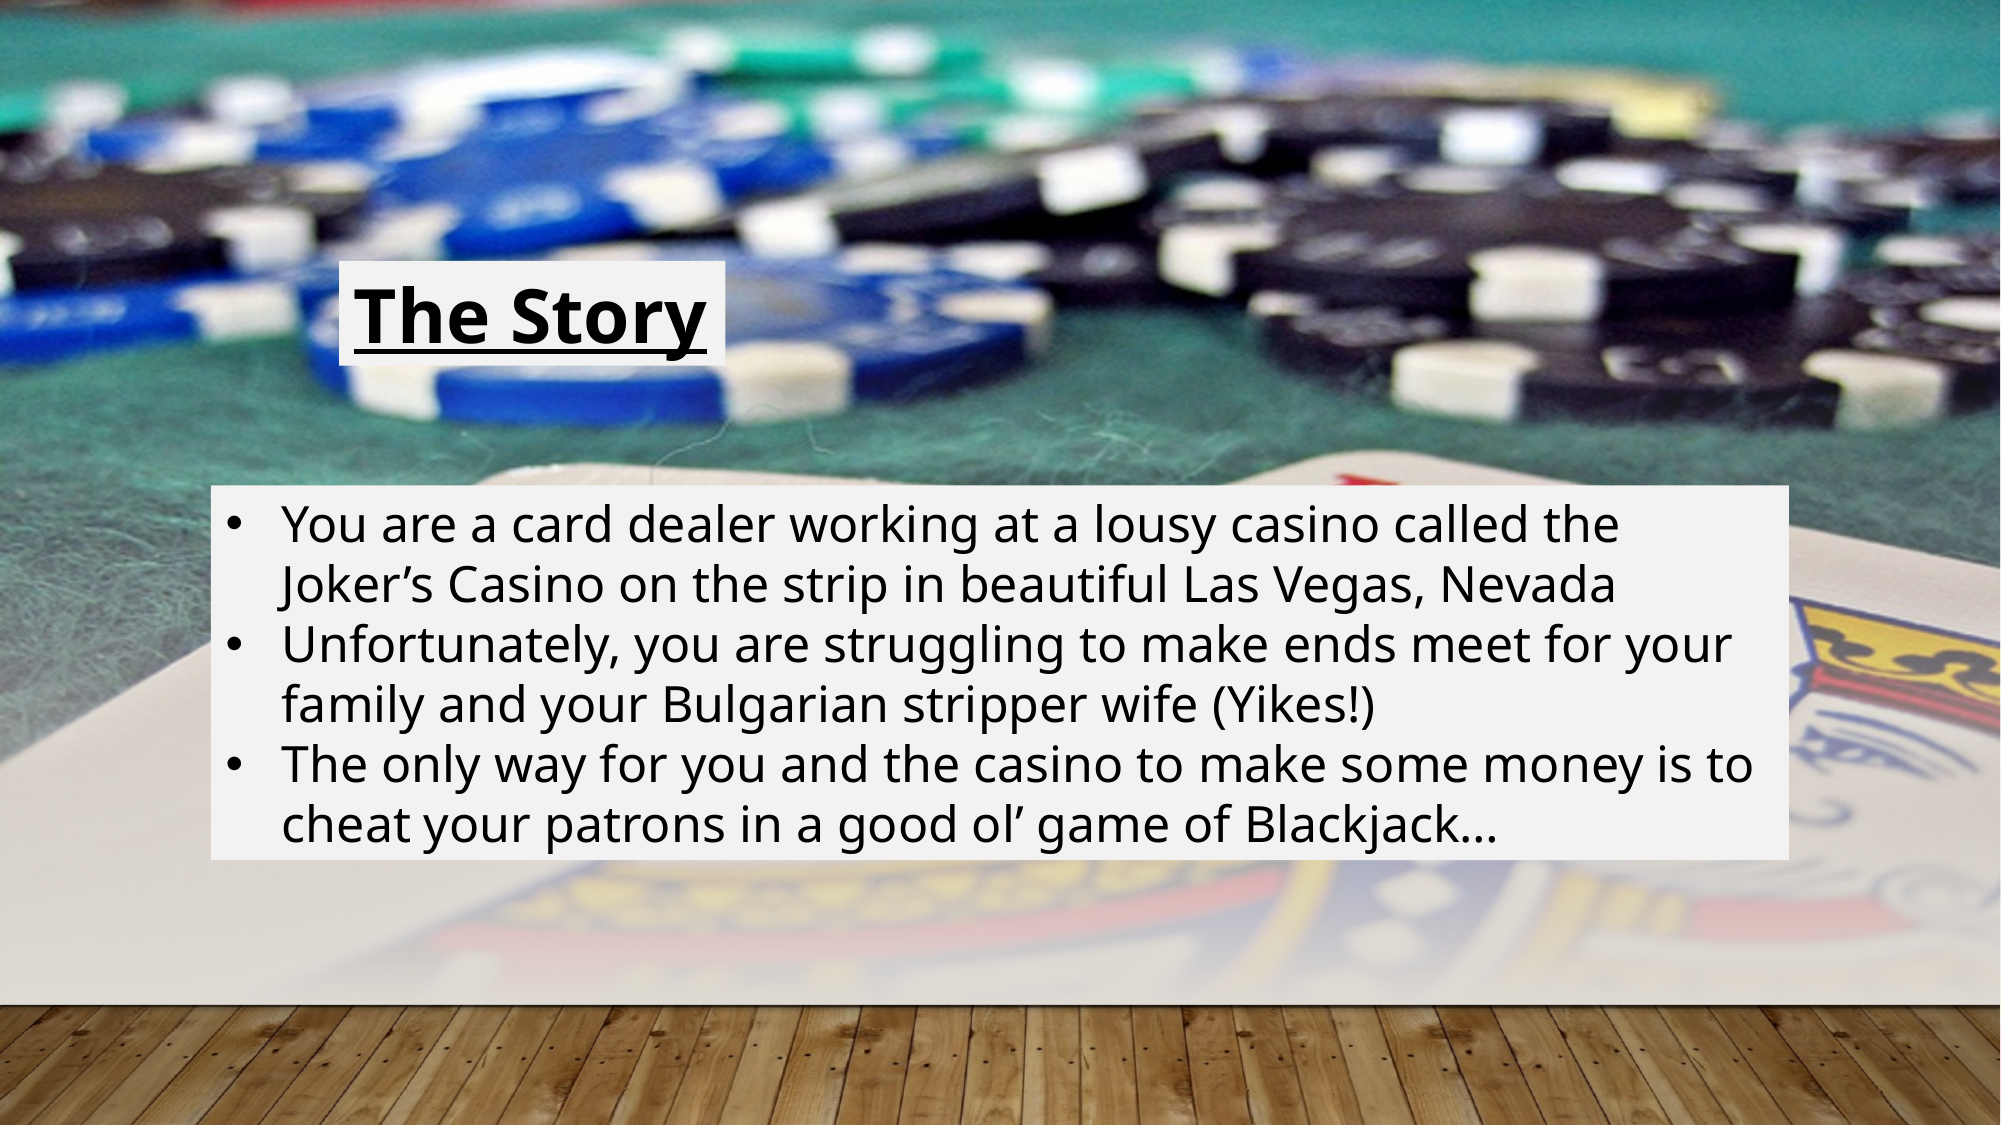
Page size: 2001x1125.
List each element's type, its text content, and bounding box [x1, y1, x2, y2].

text_box The Story [339, 260, 726, 366]
picture [0, 0, 2001, 396]
text_box You are a card dealer working at a lousy casino called the Joker’s Casino on the strip in beautiful Las Vegas, Nevada Unfortunately, you are struggling to make ends meet for your family and your Bulgarian stripper wife (Yikes!) The only way for you and the casino to make some money is to cheat your patrons in a good ol’ game of Blackjack… [210, 485, 1789, 861]
picture [0, 1005, 2001, 1125]
